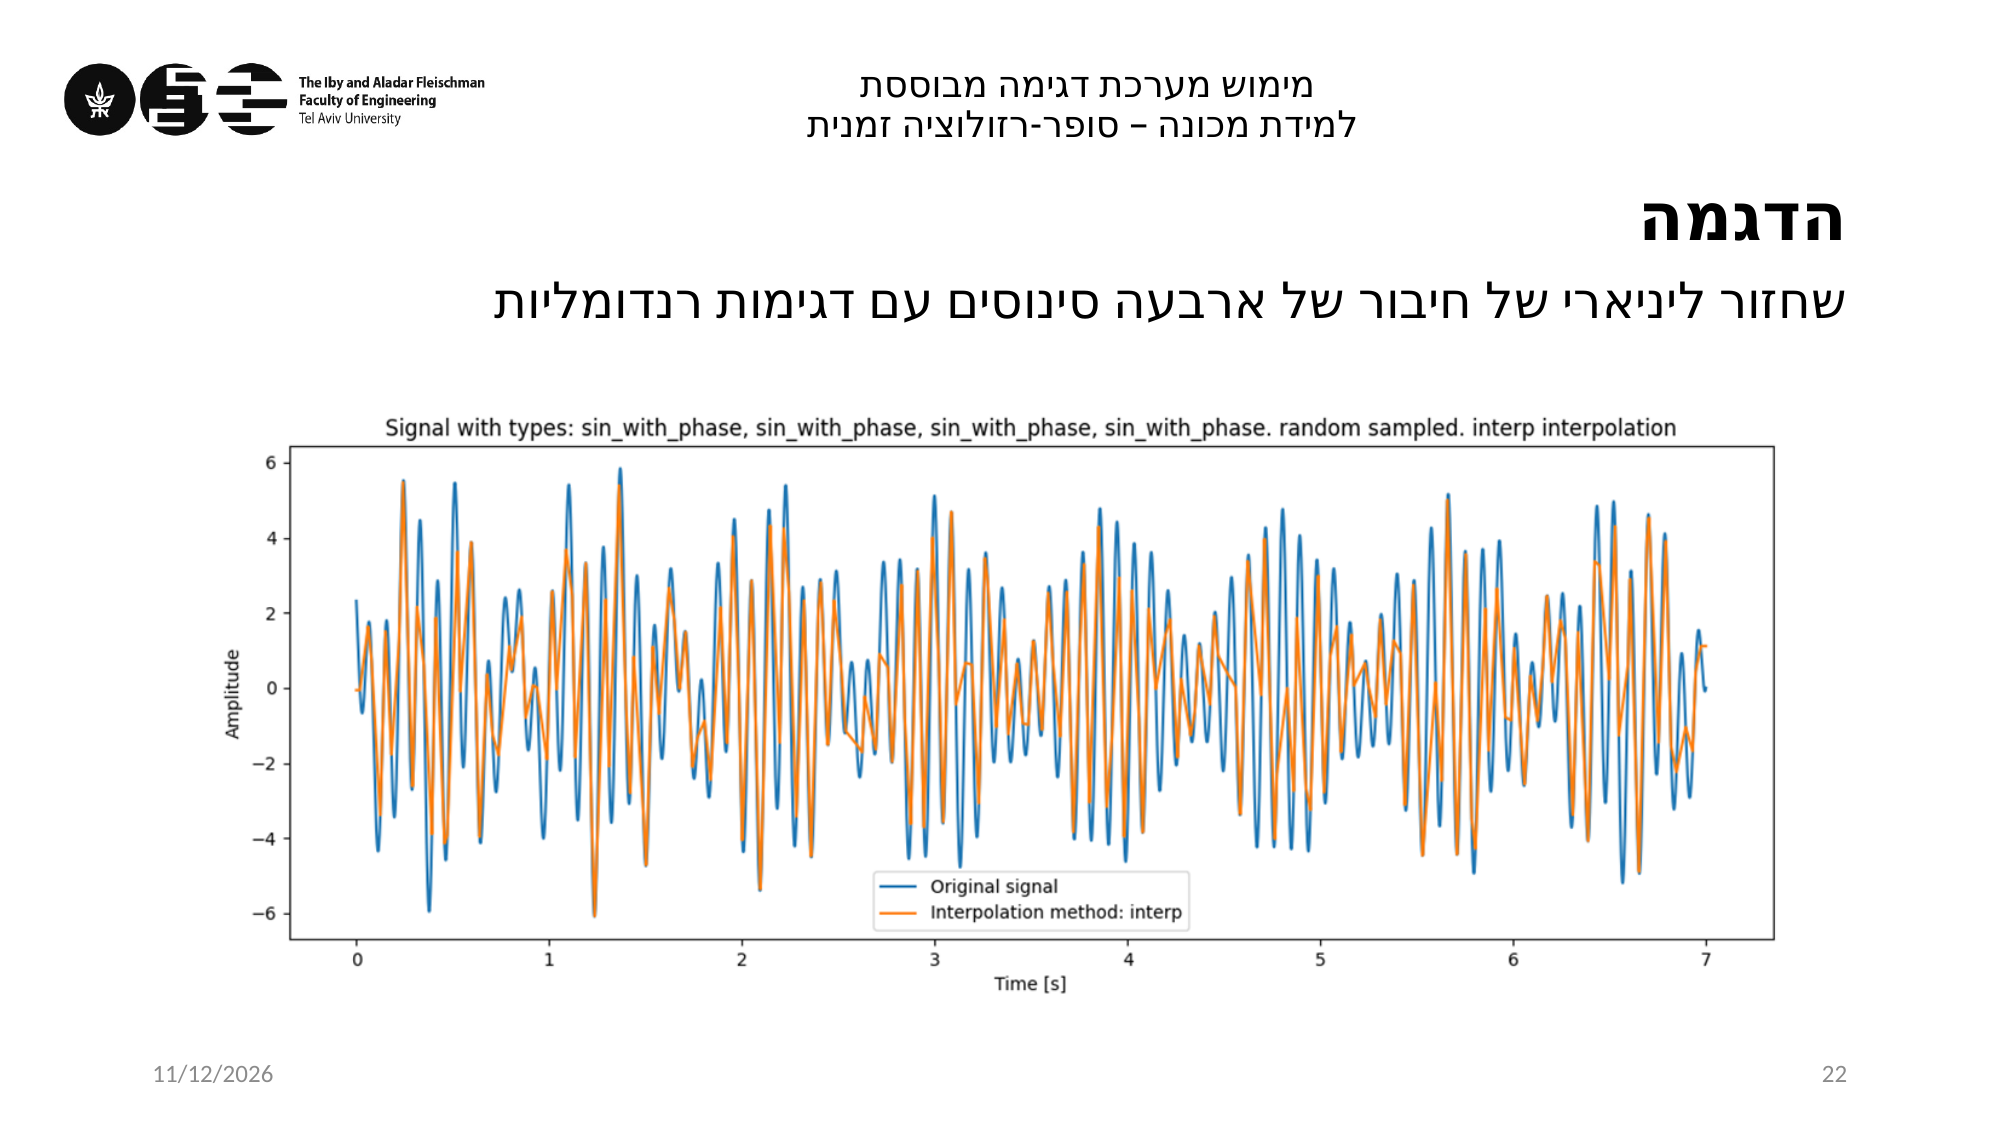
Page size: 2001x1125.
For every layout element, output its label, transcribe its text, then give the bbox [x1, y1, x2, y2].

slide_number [137, 1042, 588, 1103]
picture [208, 400, 1792, 995]
slide_number 22 [1412, 1042, 1863, 1103]
picture [43, 44, 524, 155]
title מימוש מערכת דגימה מבוססת למידת מכונה – סופר-­­רזולוציה זמנית [537, 58, 1638, 153]
list הדגמה שחזור ליניארי של חיבור של ארבעה סינוסים עם דגימות רנדומליות [137, 175, 1863, 1014]
